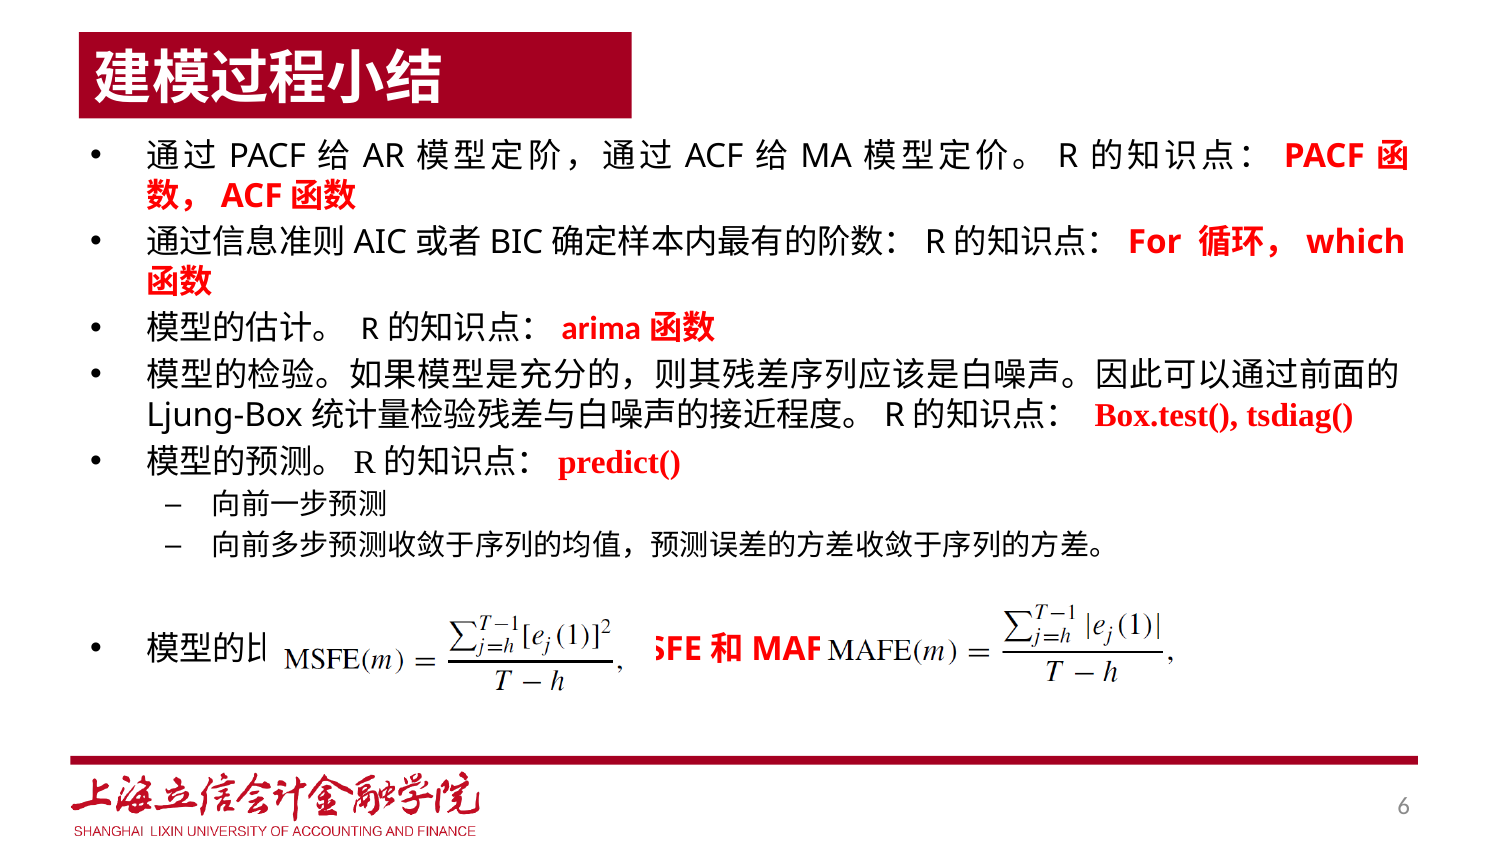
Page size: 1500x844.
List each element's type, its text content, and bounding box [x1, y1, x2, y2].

text_box 建模过程小结 [77, 30, 634, 120]
picture [265, 610, 656, 700]
picture [820, 598, 1188, 687]
list 通过PACF给AR模型定阶，通过ACF给MA模型定价。R的知识点：PACF函数，ACF函数 通过信息准则AIC或者BIC确定样本内最有的阶数：R的知识点：For 循环，which函数 模型的估计。 R的知识点：arima函数 模型的检验。如果模型是充分的，则其残差序列应该是白噪声。因此可以通过前面的Ljung-Box统计量检验残差与白噪声的接近程度。R的知识点： Box.test(), tsdiag() 模型的预测。R的知识点：predict() 向前一步预测 向前多步预测收敛于序列的均值，预测误差的方差收敛于序列的方差。 模型的比较（样本外表现）： RMSFE和MAFE [75, 126, 1425, 741]
slide_number 6 [1074, 782, 1425, 827]
picture [64, 765, 487, 844]
